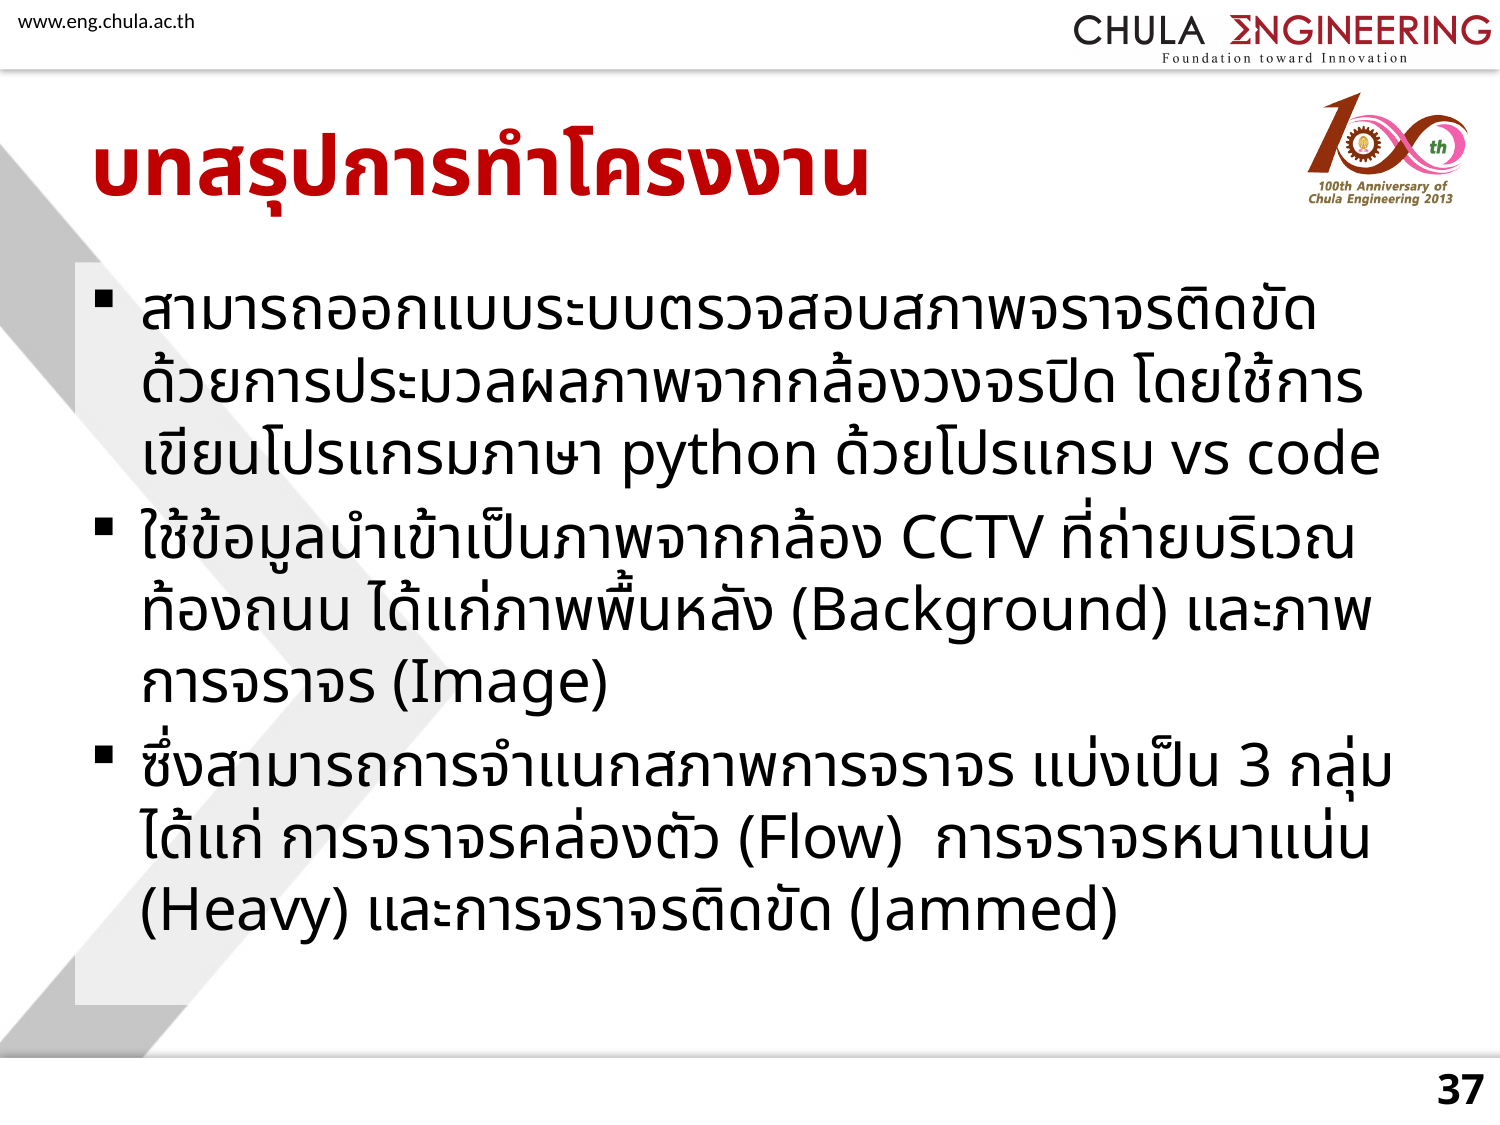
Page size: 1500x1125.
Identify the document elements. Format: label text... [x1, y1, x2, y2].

picture [0, 70, 1500, 1057]
title บทสรุปการทำโครงงาน [75, 91, 1246, 233]
picture [1074, 15, 1491, 63]
list สามารถออกแบบระบบตรวจสอบสภาพจราจรติดขัดด้วยการประมวลผลภาพจากกล้องวงจรปิด โดยใช้การเขียนโปรแกรมภาษา python ด้วยโปรแกรม vs code ใช้ข้อมูลนำเข้าเป็นภาพจากกล้อง CCTV ที่ถ่ายบริเวณท้องถนน ได้แก่ภาพพื้นหลัง (Background) และภาพการจราจร (Image) ซึ่งสามารถการจำแนกสภาพการจราจร แบ่งเป็น 3 กลุ่ม ได้แก่ การจราจรคล่องตัว (Flow) การจราจรหนาแน่น (Heavy) และการจราจรติดขัด (Jammed) [75, 262, 1425, 1005]
slide_number 37 [1149, 1061, 1500, 1122]
